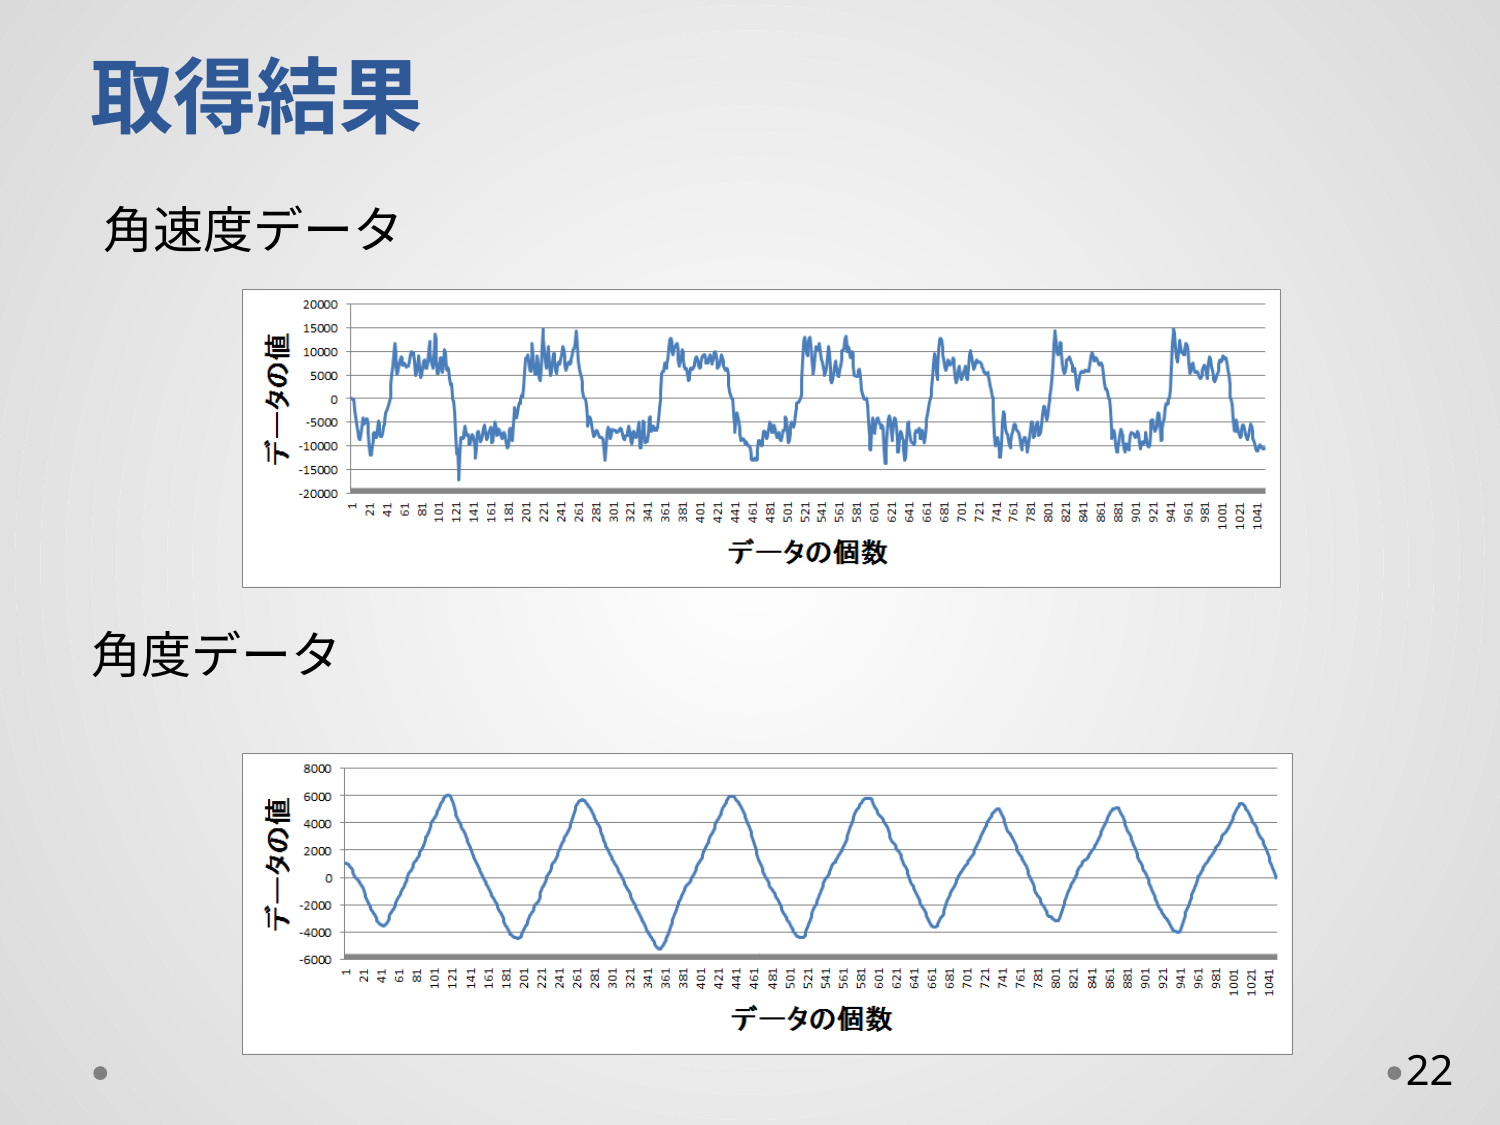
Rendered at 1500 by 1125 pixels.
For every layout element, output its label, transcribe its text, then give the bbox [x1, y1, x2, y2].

list 角速度データ [88, 160, 1425, 266]
slide_number 22 [1401, 1042, 1494, 1103]
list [242, 753, 1293, 1055]
title 取得結果 [75, 0, 1425, 152]
list 角度データ [76, 586, 1447, 692]
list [241, 289, 1281, 588]
